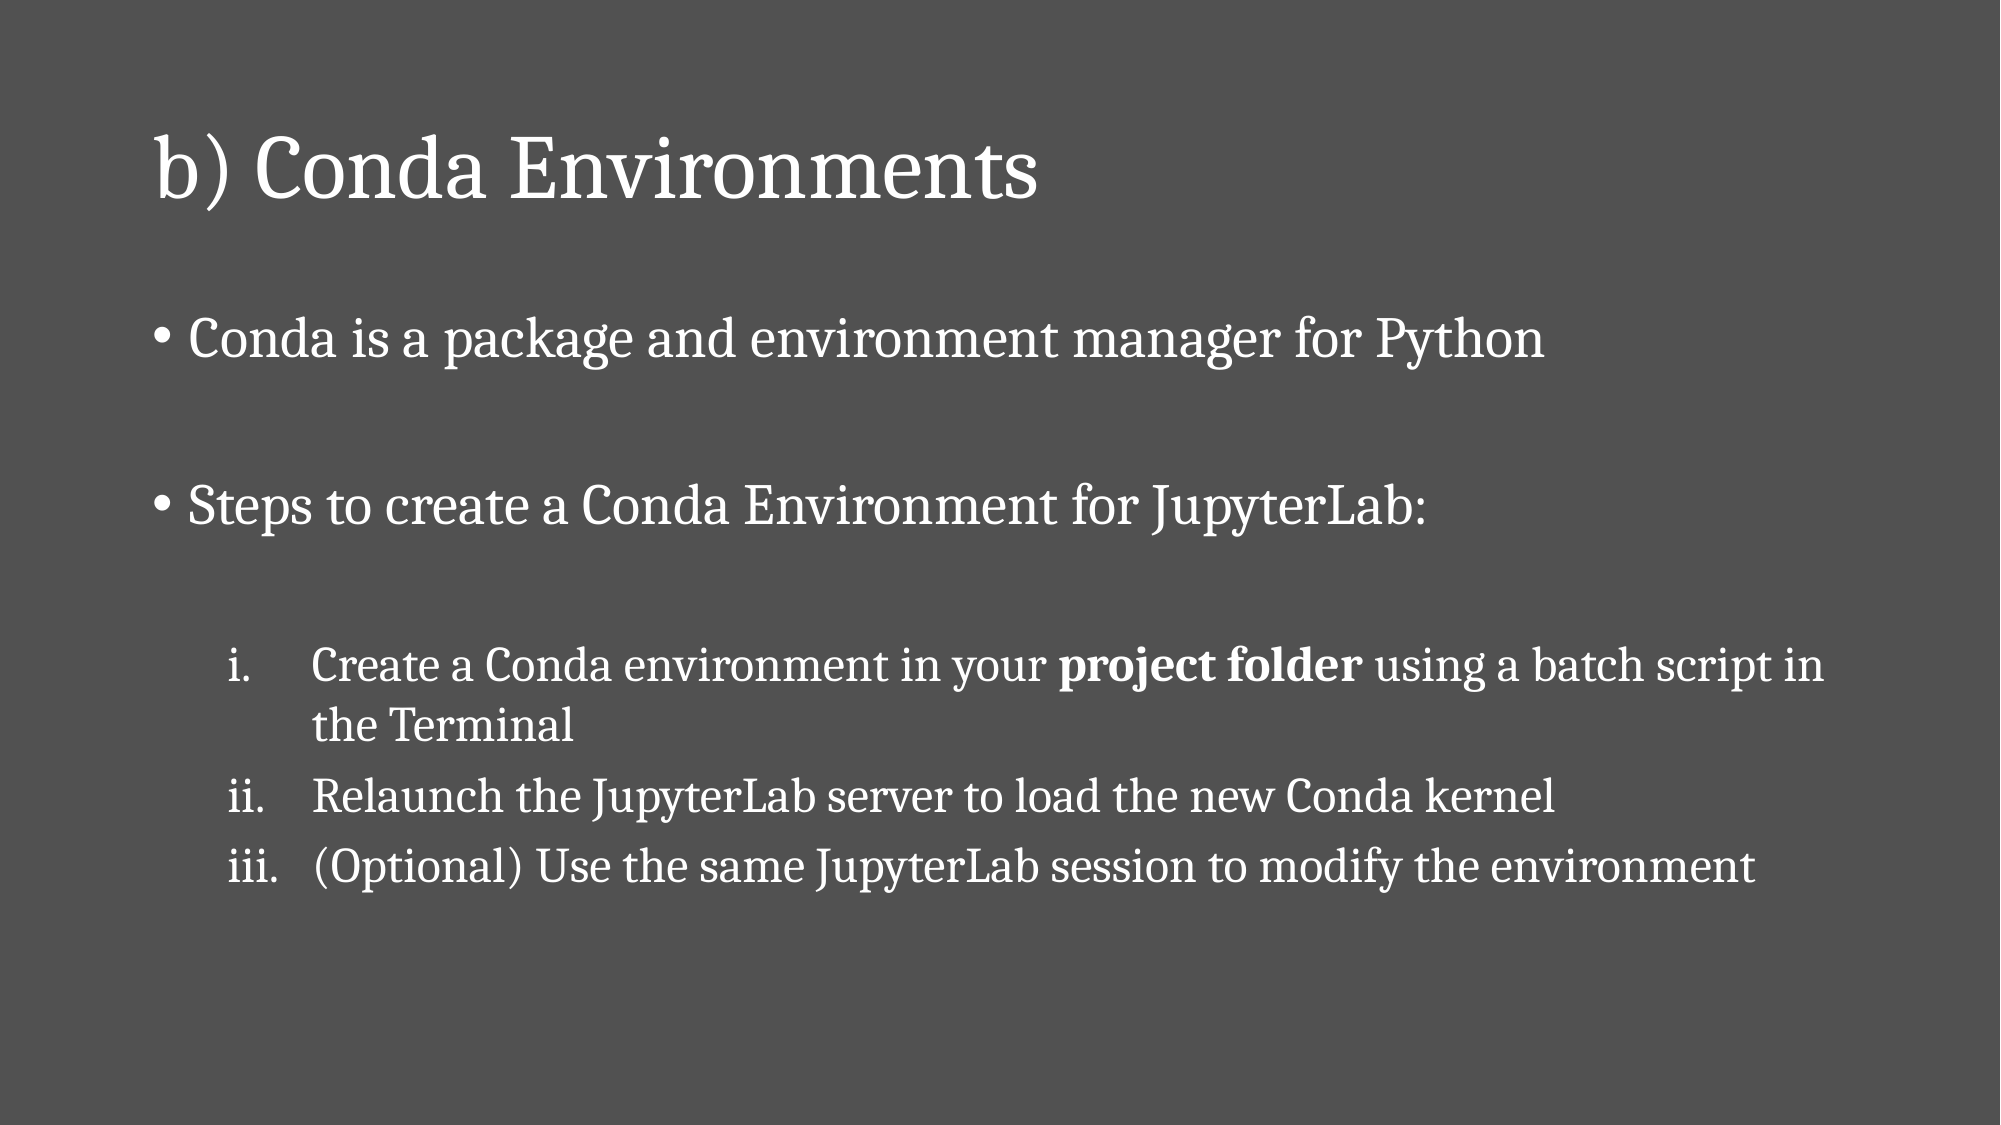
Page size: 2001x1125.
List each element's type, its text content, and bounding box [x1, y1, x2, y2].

list Conda is a package and environment manager for Python Steps to create a Conda Environment for JupyterLab: Create a Conda environment in your project folder using a batch script in the Terminal Relaunch the JupyterLab server to load the new Conda kernel (Optional) Use the same JupyterLab session to modify the environment [137, 299, 1863, 1014]
title b) Conda Environments [137, 59, 1863, 278]
